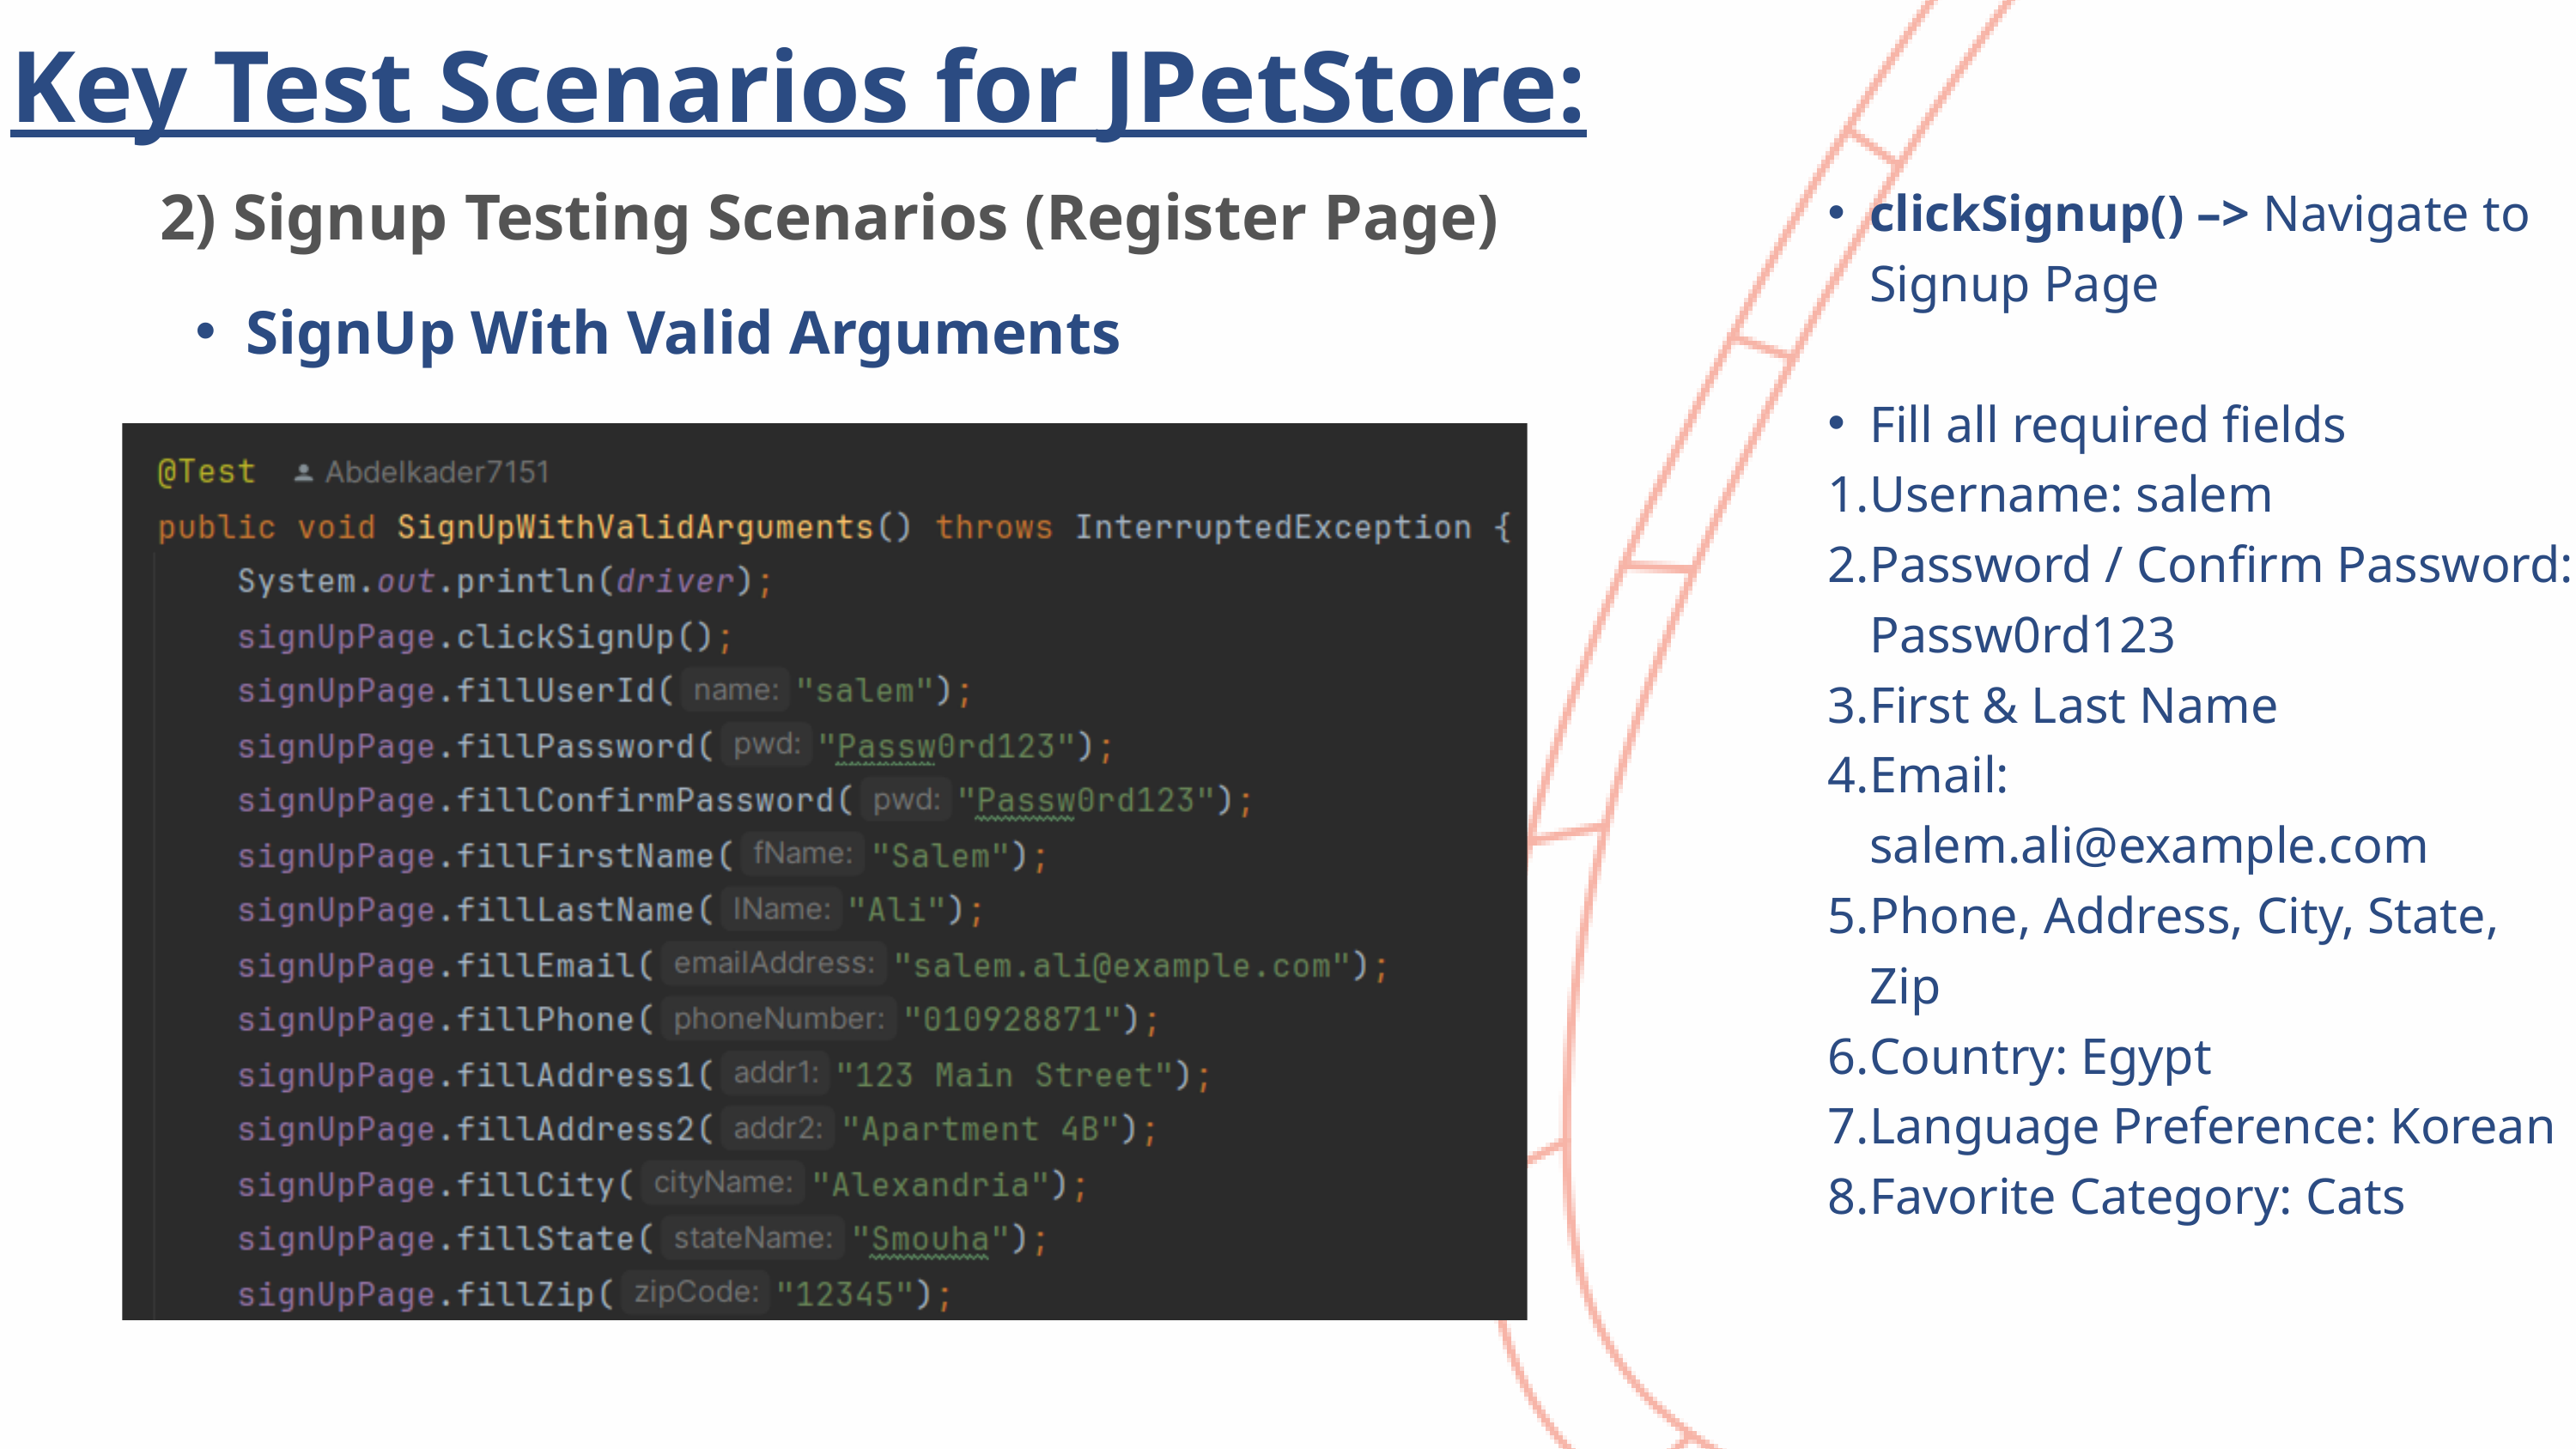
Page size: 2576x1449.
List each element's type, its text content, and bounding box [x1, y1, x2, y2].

text_box [1480, 0, 2576, 1449]
text_box SignUp With Valid Arguments [144, 282, 1207, 634]
text_box Key Test Scenarios for JPetStore: [0, 39, 1887, 142]
text_box clickSignup() –> Navigate to Signup Page Fill all required fields Username: salem Password / Confirm Password: Passw0rd123 First & Last Name Email: salem.ali@example.com Phone, Address, City, State, Zip Country: Egypt Language Preference: Korean Favorite Category: Cats [1785, 171, 2576, 1449]
text_box 2) Signup Testing Scenarios (Register Page) [0, 187, 1685, 253]
text_box [122, 423, 1528, 1320]
